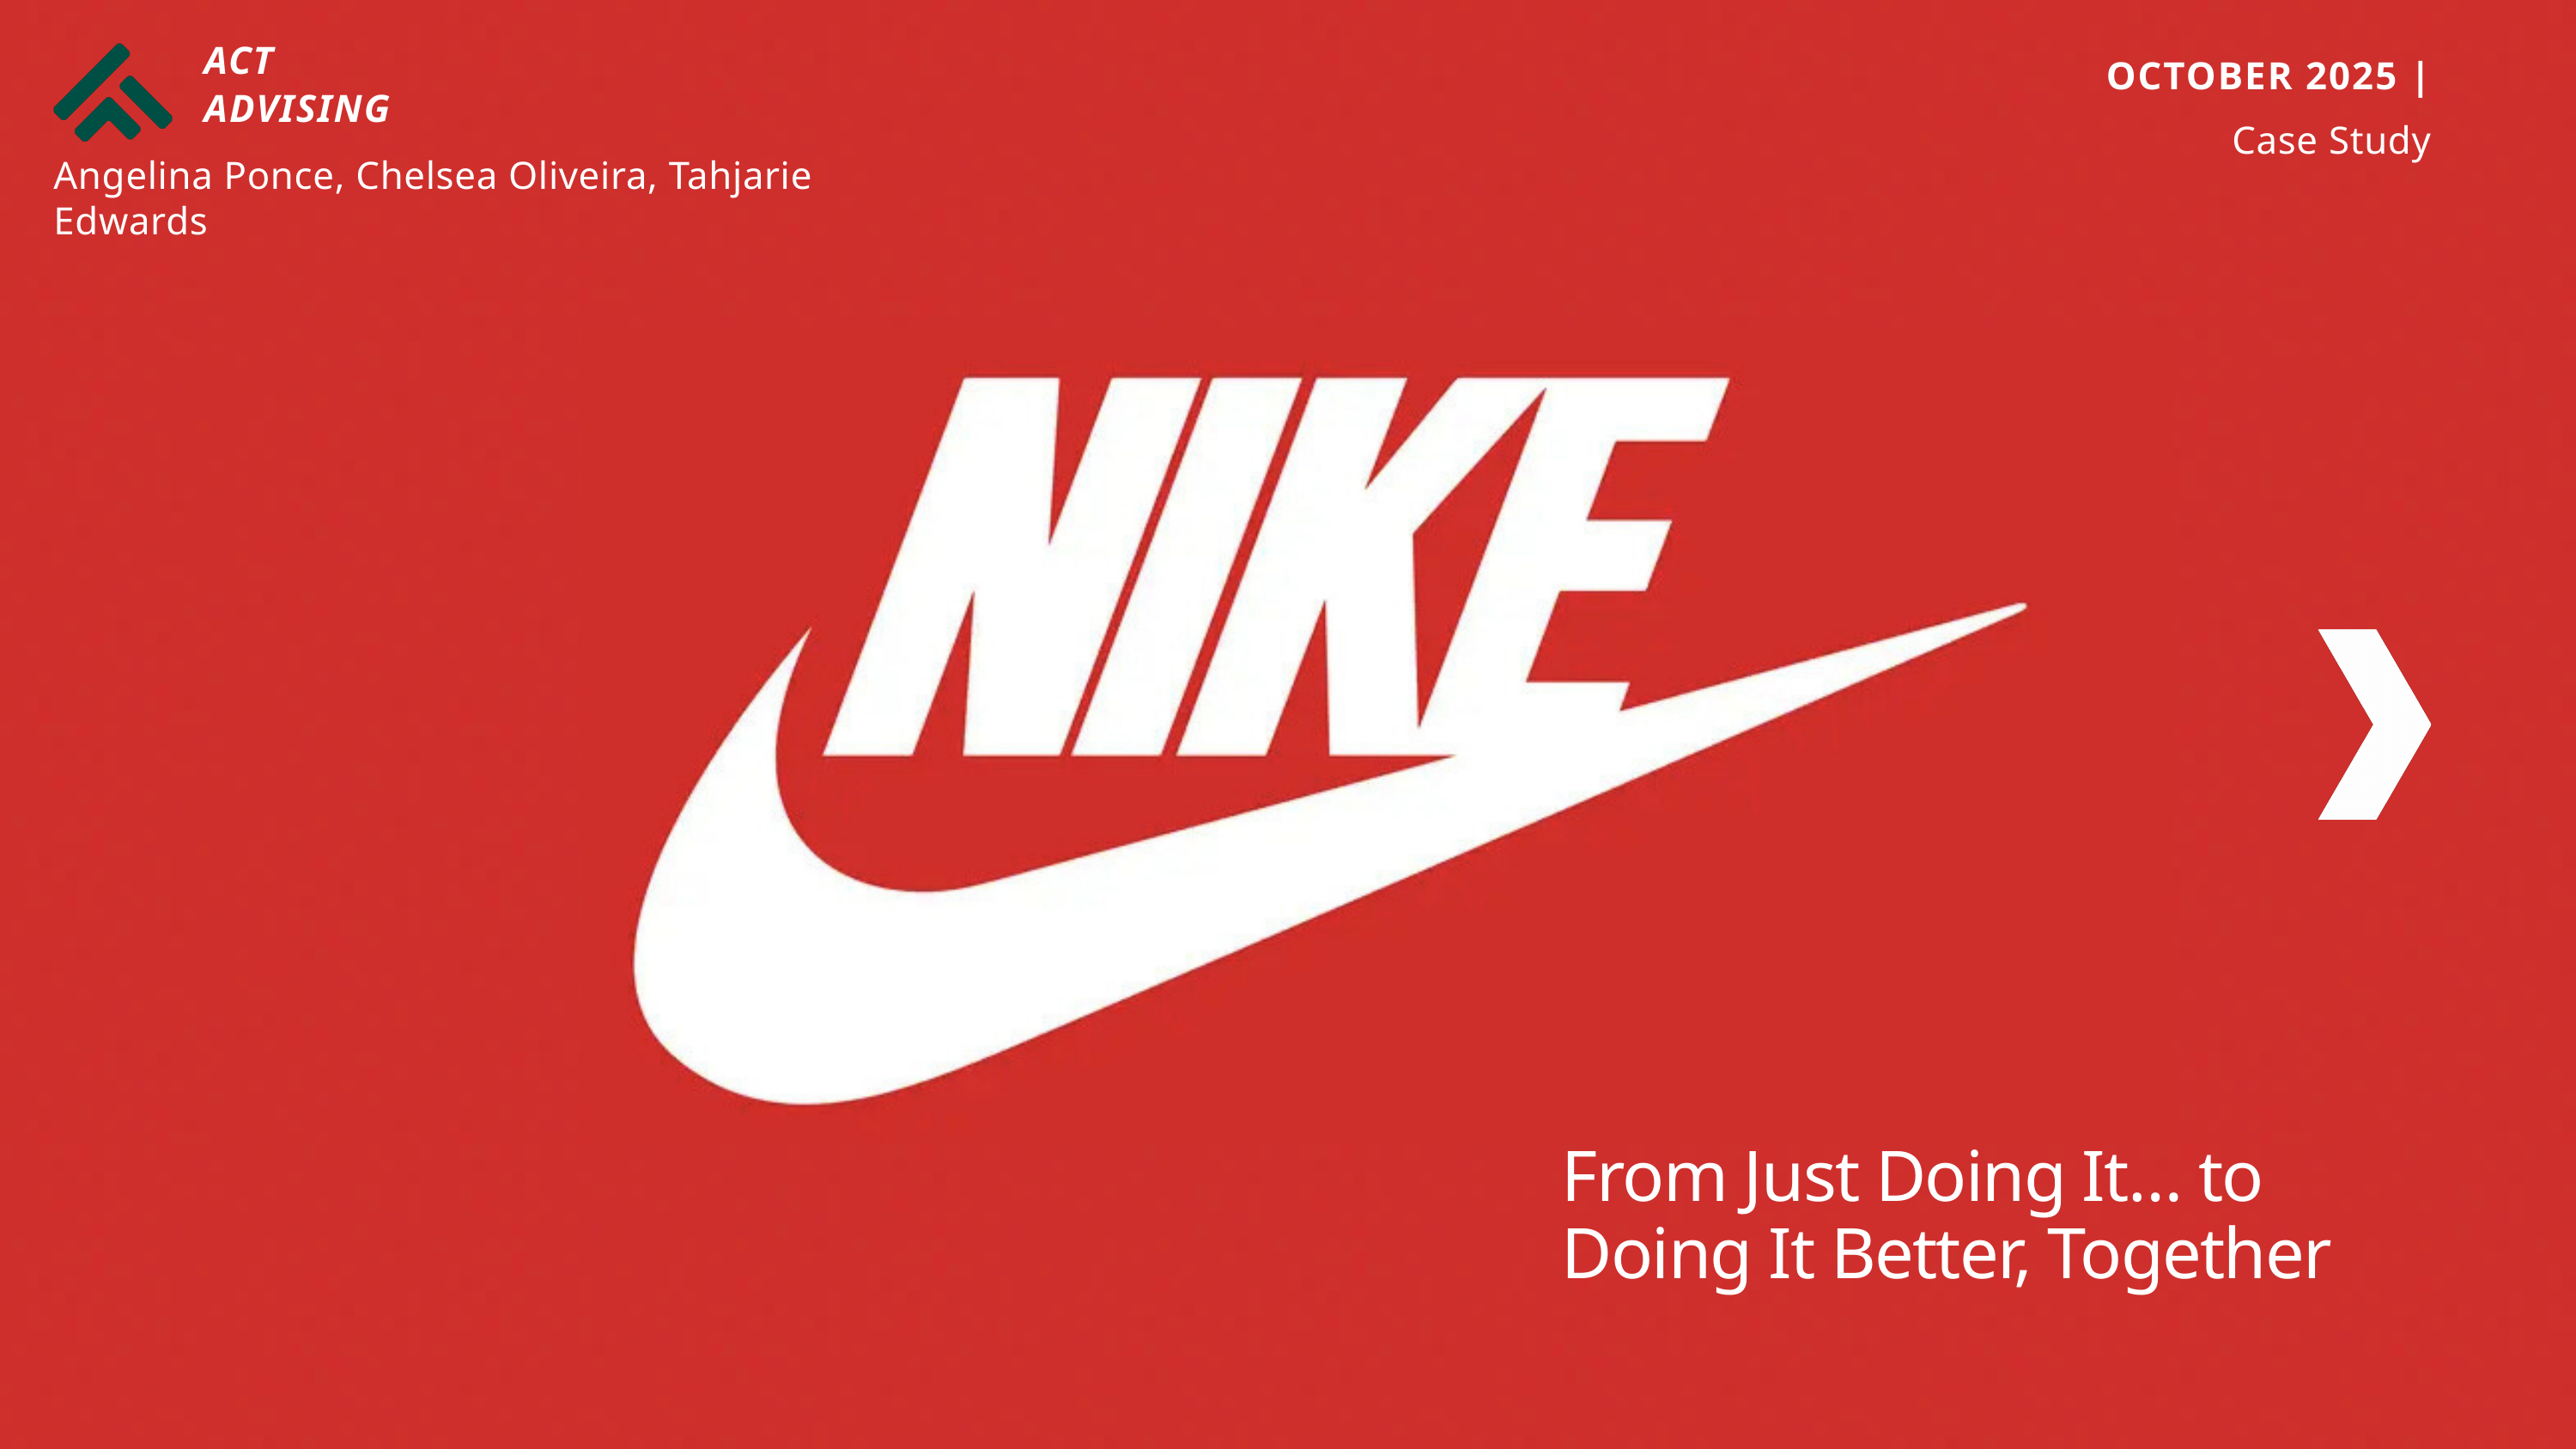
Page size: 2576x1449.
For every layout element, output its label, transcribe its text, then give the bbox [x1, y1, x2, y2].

text_box [53, 43, 173, 142]
text_box [2318, 629, 2432, 820]
text_box [0, 0, 2576, 1449]
text_box Case Study [2044, 115, 2432, 162]
text_box From Just Doing It… to Doing It Better, Together [1561, 1137, 2462, 1293]
text_box OCTOBER 2025 | [1982, 62, 2432, 98]
text_box Angelina Ponce, Chelsea Oliveira, Tahjarie Edwards [53, 150, 927, 243]
text_box ACT ADVISING [204, 33, 430, 130]
text_box [581, 329, 2174, 1145]
